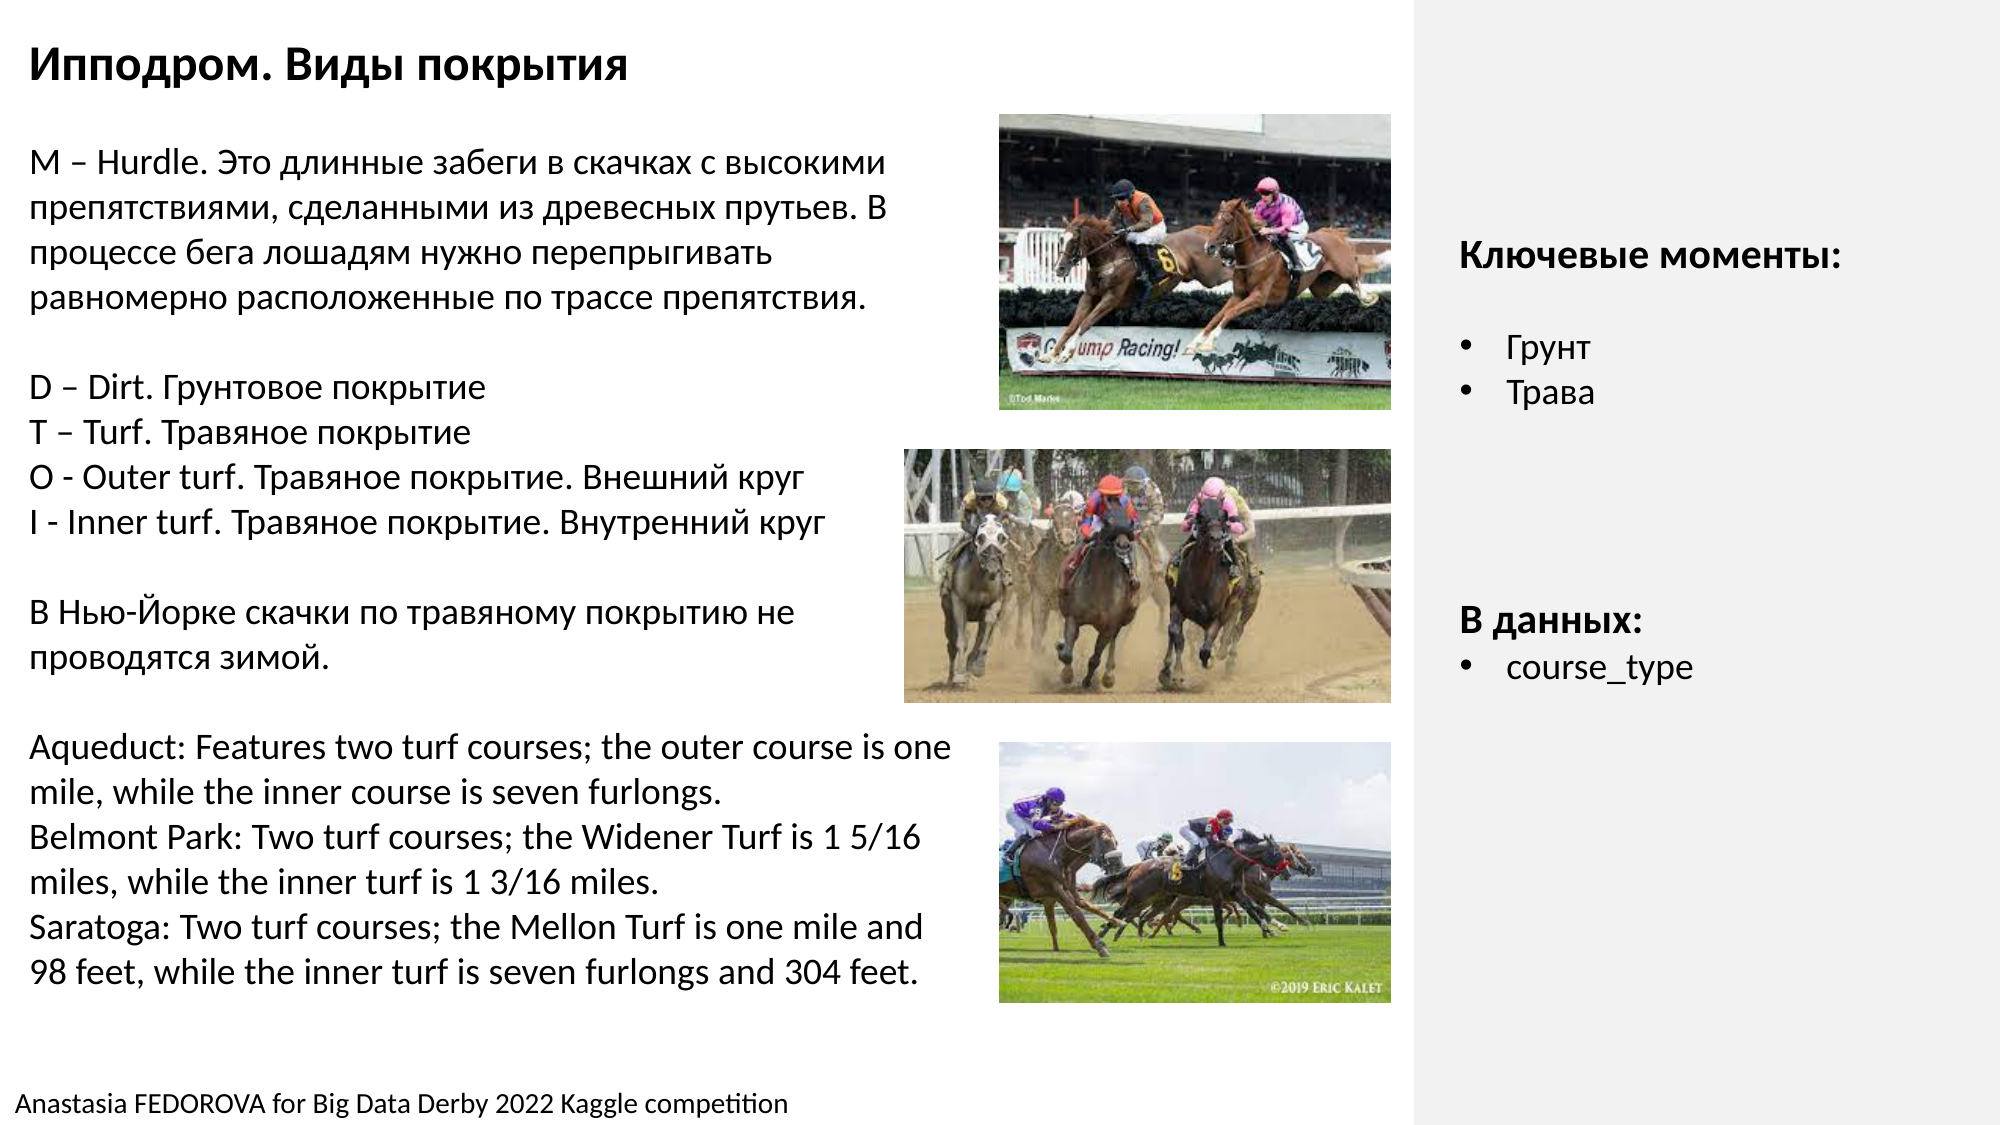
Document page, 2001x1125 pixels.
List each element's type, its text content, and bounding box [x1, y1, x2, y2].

picture [904, 449, 1391, 703]
text_box [1413, 0, 2000, 1125]
picture [999, 742, 1391, 1003]
text_box M – Hurdle. Это длинные забеги в скачках с высокими препятствиями, сделанными из древесных прутьев. В процессе бега лошадям нужно перепрыгивать равномерно расположенные по трассе препятствия. D – Dirt. Грунтовое покрытие T – Turf. Травяное покрытие O - Outer turf. Травяное покрытие. Внешний круг I - Inner turf. Травяное покрытие. Внутренний круг В Нью-Йорке скачки по травяному покрытию не проводятся зимой. Aqueduct: Features two turf courses; the outer course is one mile, while the inner course is seven furlongs. Belmont Park: Two turf courses; the Widener Turf is 1 5/16 miles, while the inner turf is 1 3/16 miles. Saratoga: Two turf courses; the Mellon Turf is one mile and 98 feet, while the inner turf is seven furlongs and 304 feet. [14, 129, 977, 1000]
text_box Ключевые моменты: Грунт Трава В данных: course_type [1459, 227, 1969, 869]
picture [999, 114, 1391, 410]
text_box Ипподром. Виды покрытия [28, 37, 1565, 87]
